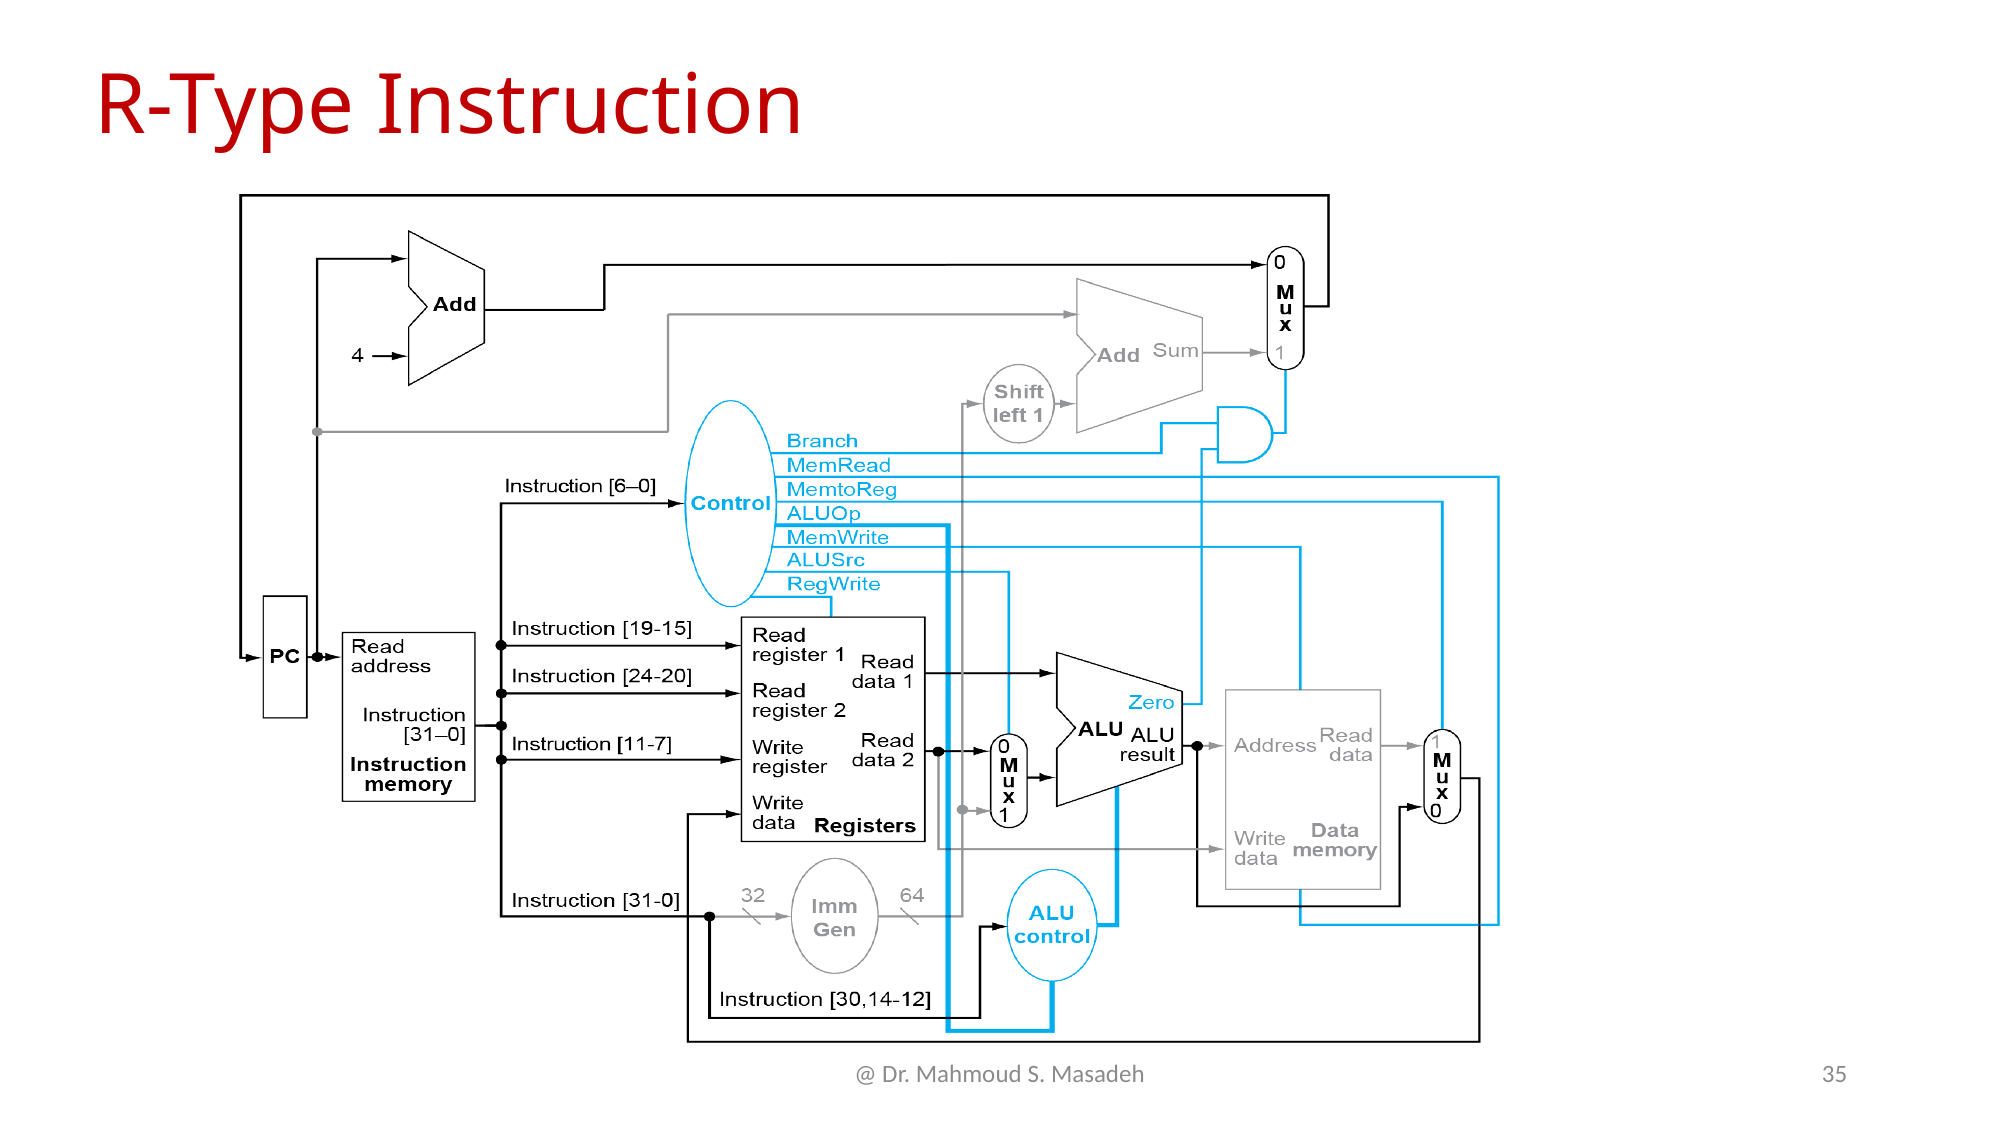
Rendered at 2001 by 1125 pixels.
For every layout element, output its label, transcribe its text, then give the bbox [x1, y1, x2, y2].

picture [768, 548, 945, 570]
footer @ Dr. Mahmoud S. Masadeh [662, 1043, 1338, 1103]
title R-Type Instruction [79, 59, 1929, 154]
picture [777, 479, 1200, 500]
picture [1220, 409, 1270, 461]
picture [845, 535, 851, 545]
picture [777, 503, 1200, 545]
slide_number 35 [1412, 1042, 1863, 1103]
picture [239, 194, 1500, 1043]
